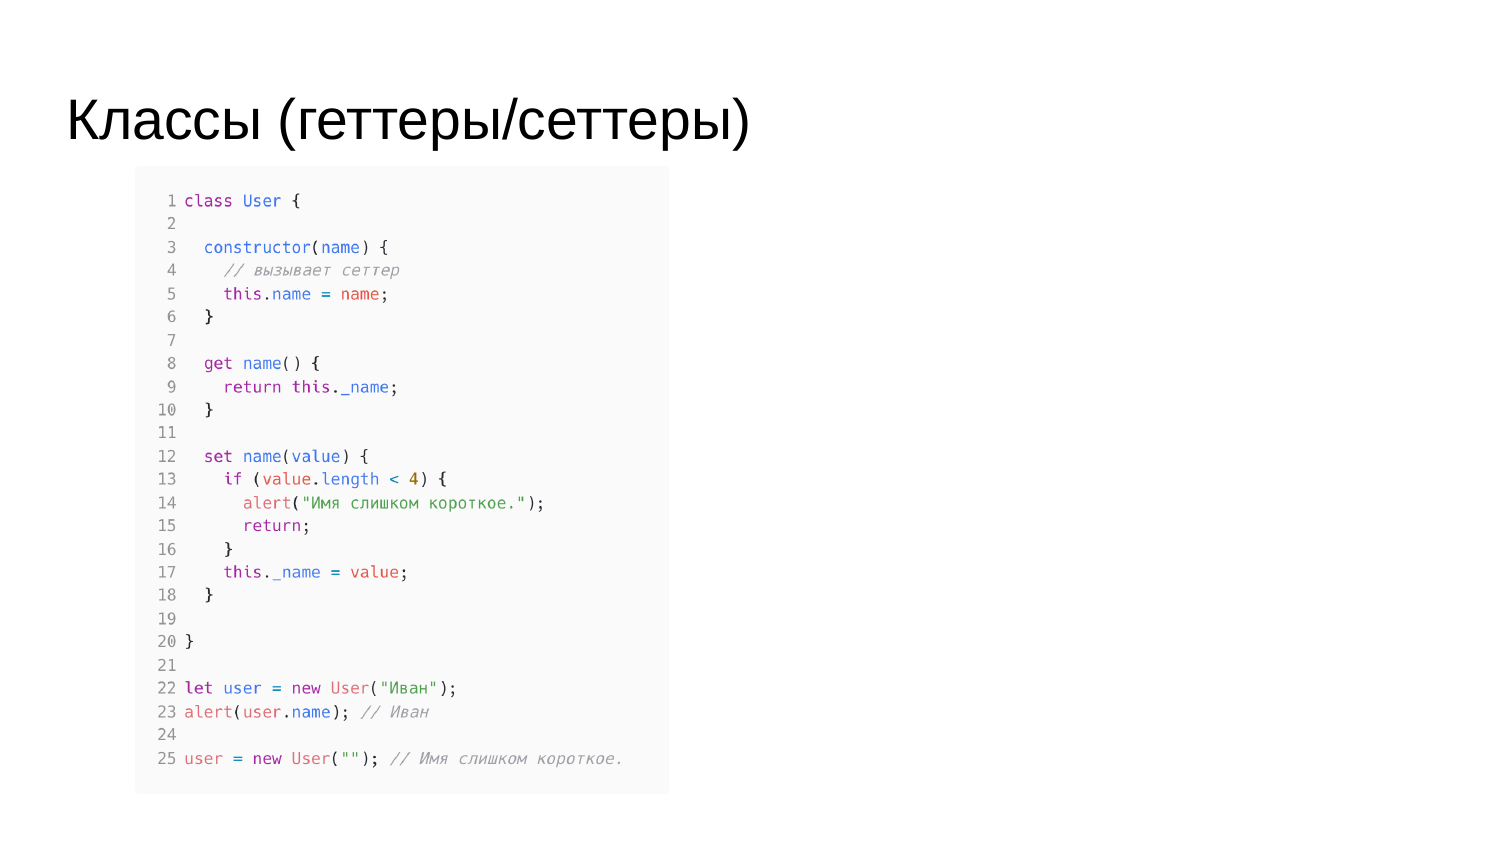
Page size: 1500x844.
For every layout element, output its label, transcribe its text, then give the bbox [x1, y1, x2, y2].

title Классы (геттеры/сеттеры) [51, 72, 1449, 167]
picture [134, 166, 670, 794]
